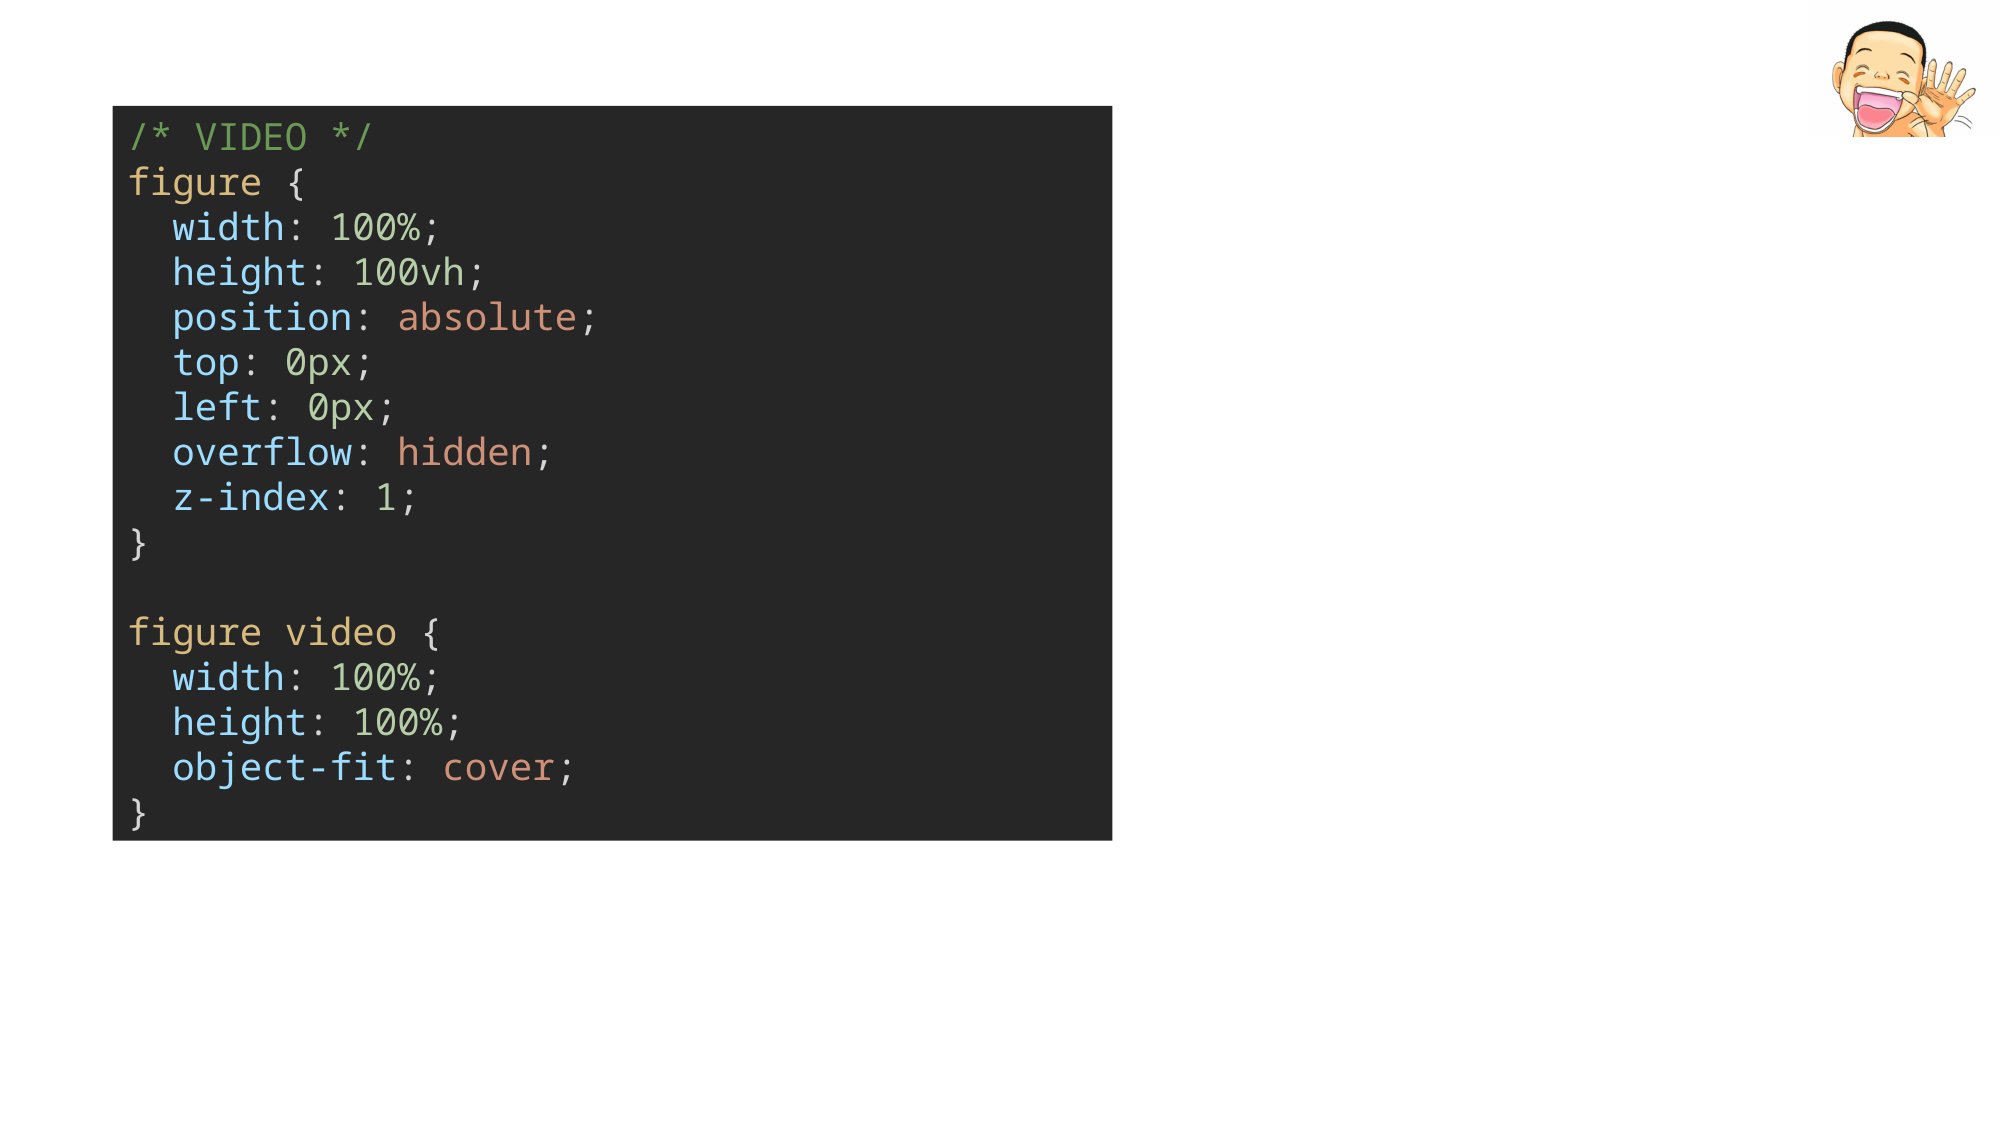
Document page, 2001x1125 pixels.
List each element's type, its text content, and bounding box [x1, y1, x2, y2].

picture [1808, 0, 2000, 137]
text_box /* VIDEO */ figure { width: 100%; height: 100vh; position: absolute; top: 0px; left: 0px; overflow: hidden; z-index: 1; } figure video { width: 100%; height: 100%; object-fit: cover; } [112, 105, 1113, 841]
